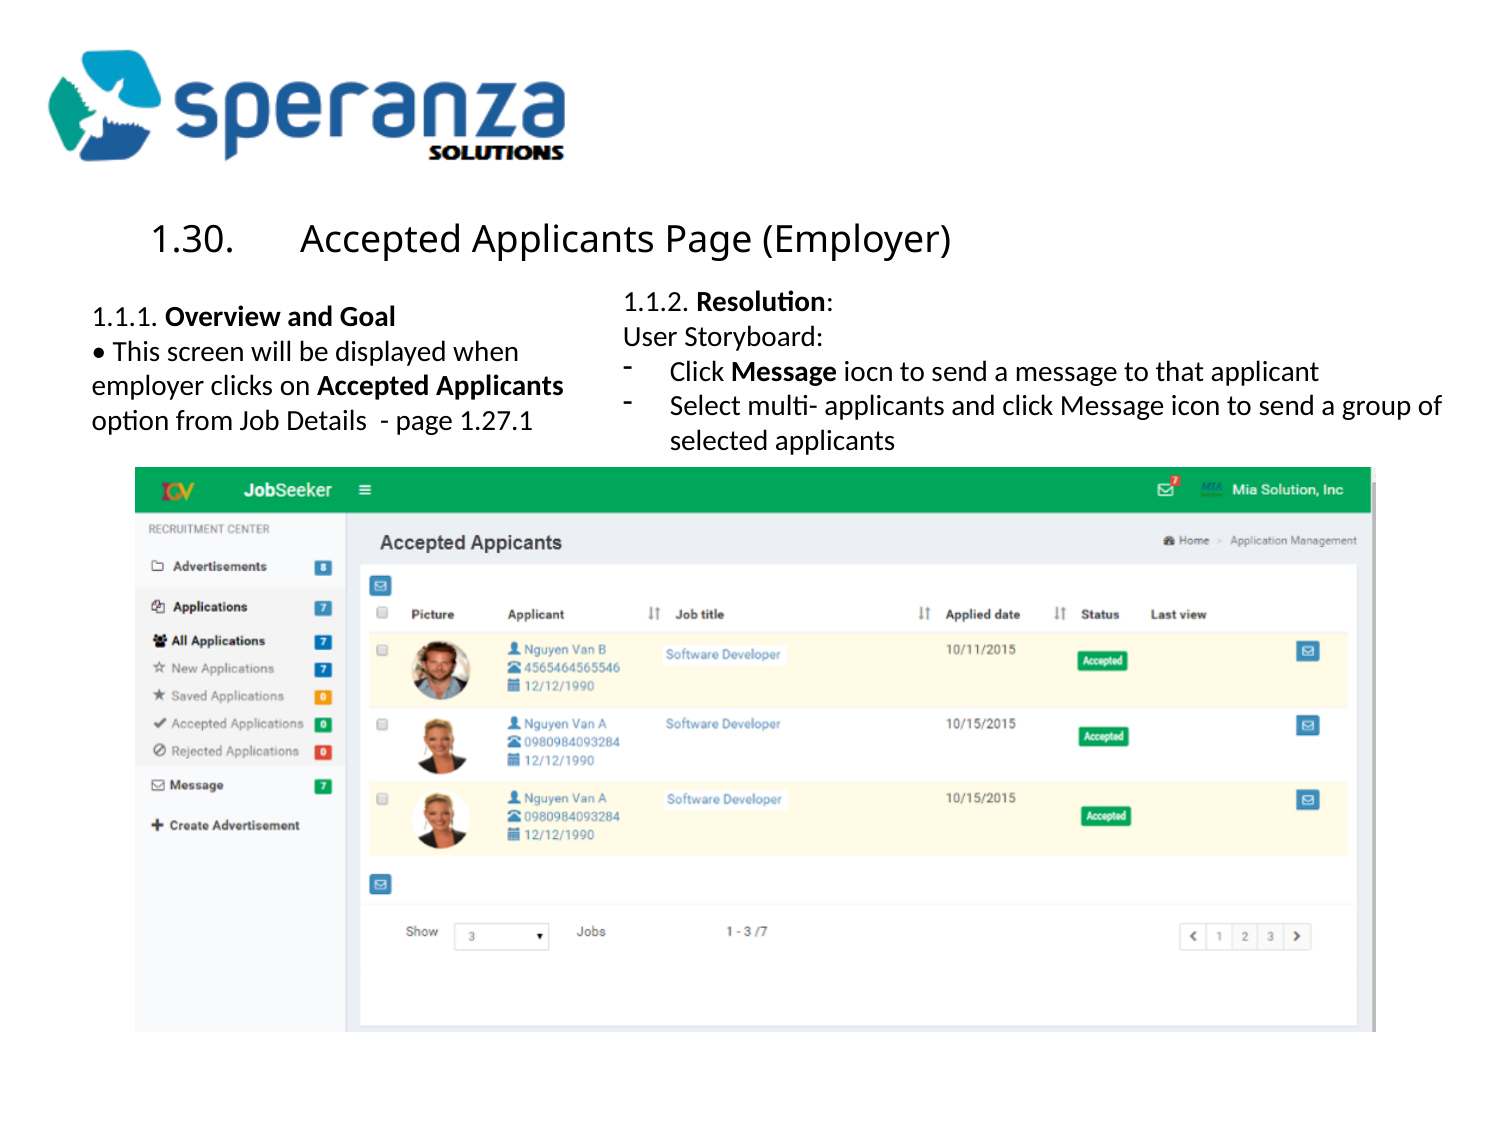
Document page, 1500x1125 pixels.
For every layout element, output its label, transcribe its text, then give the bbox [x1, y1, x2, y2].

text_box 1.30. Accepted Applicants Page (Employer) [135, 208, 967, 268]
picture [17, 19, 601, 193]
text_box 1.1.2. Resolution: User Storyboard: Click Message iocn to send a message to that applicant Select multi- applicants and click Message icon to send a group of selected applicants [608, 274, 1483, 534]
picture [135, 467, 1377, 1032]
text_box 1.1.1. Overview and Goal • This screen will be displayed when employer clicks on Accepted Applicants option from Job Details - page 1.27.1 [76, 289, 608, 514]
